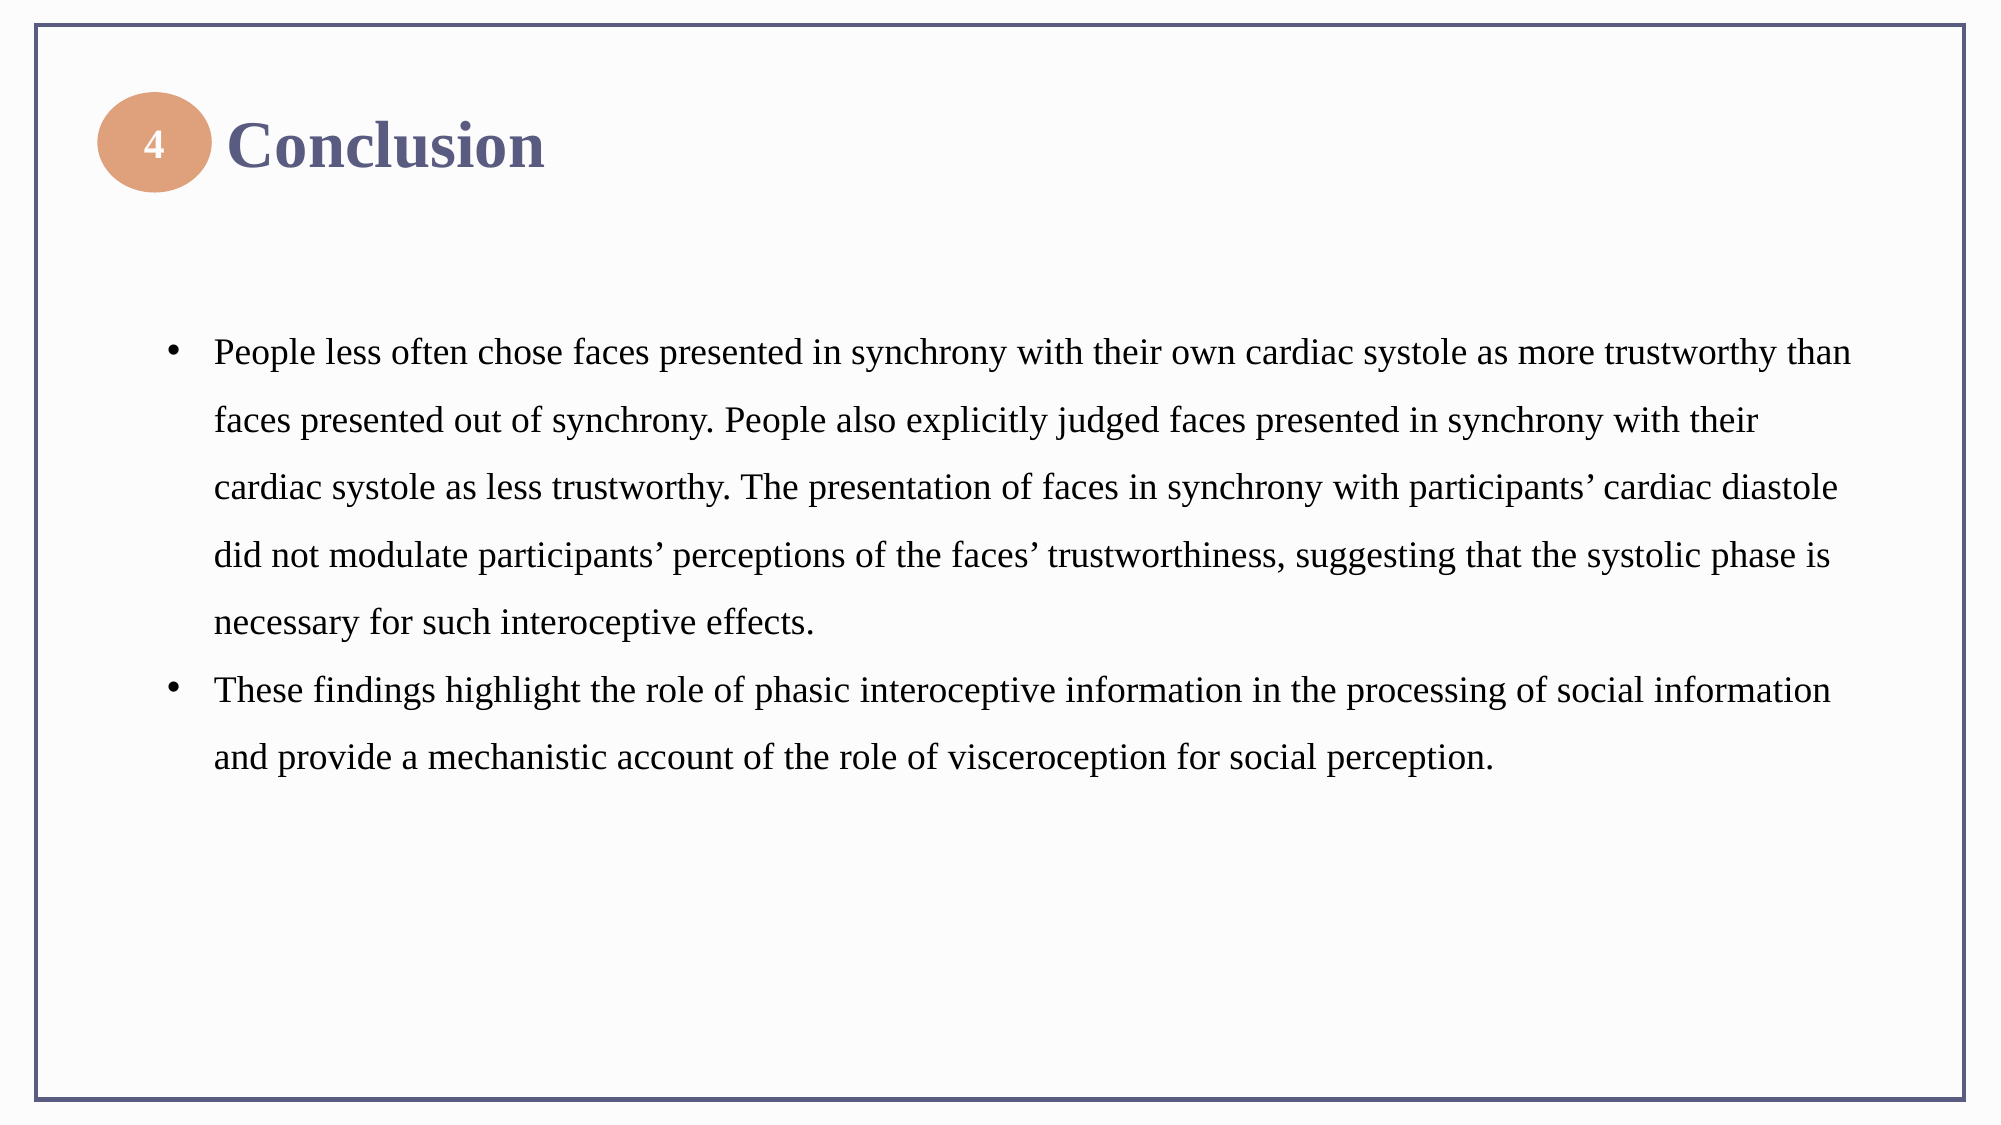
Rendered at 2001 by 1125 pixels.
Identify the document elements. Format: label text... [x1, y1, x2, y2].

text_box Conclusion [211, 93, 1222, 189]
text_box 4 [97, 92, 211, 193]
text_box People less often chose faces presented in synchrony with their own cardiac systole as more trustworthy than faces presented out of synchrony. People also explicitly judged faces presented in synchrony with their cardiac systole as less trustworthy. The presentation of faces in synchrony with participants’ cardiac diastole did not modulate participants’ perceptions of the faces’ trustworthiness, suggesting that the systolic phase is necessary for such interoceptive effects. These findings highlight the role of phasic interoceptive information in the processing of social information and provide a mechanistic account of the role of visceroception for social perception. [77, 297, 1870, 785]
